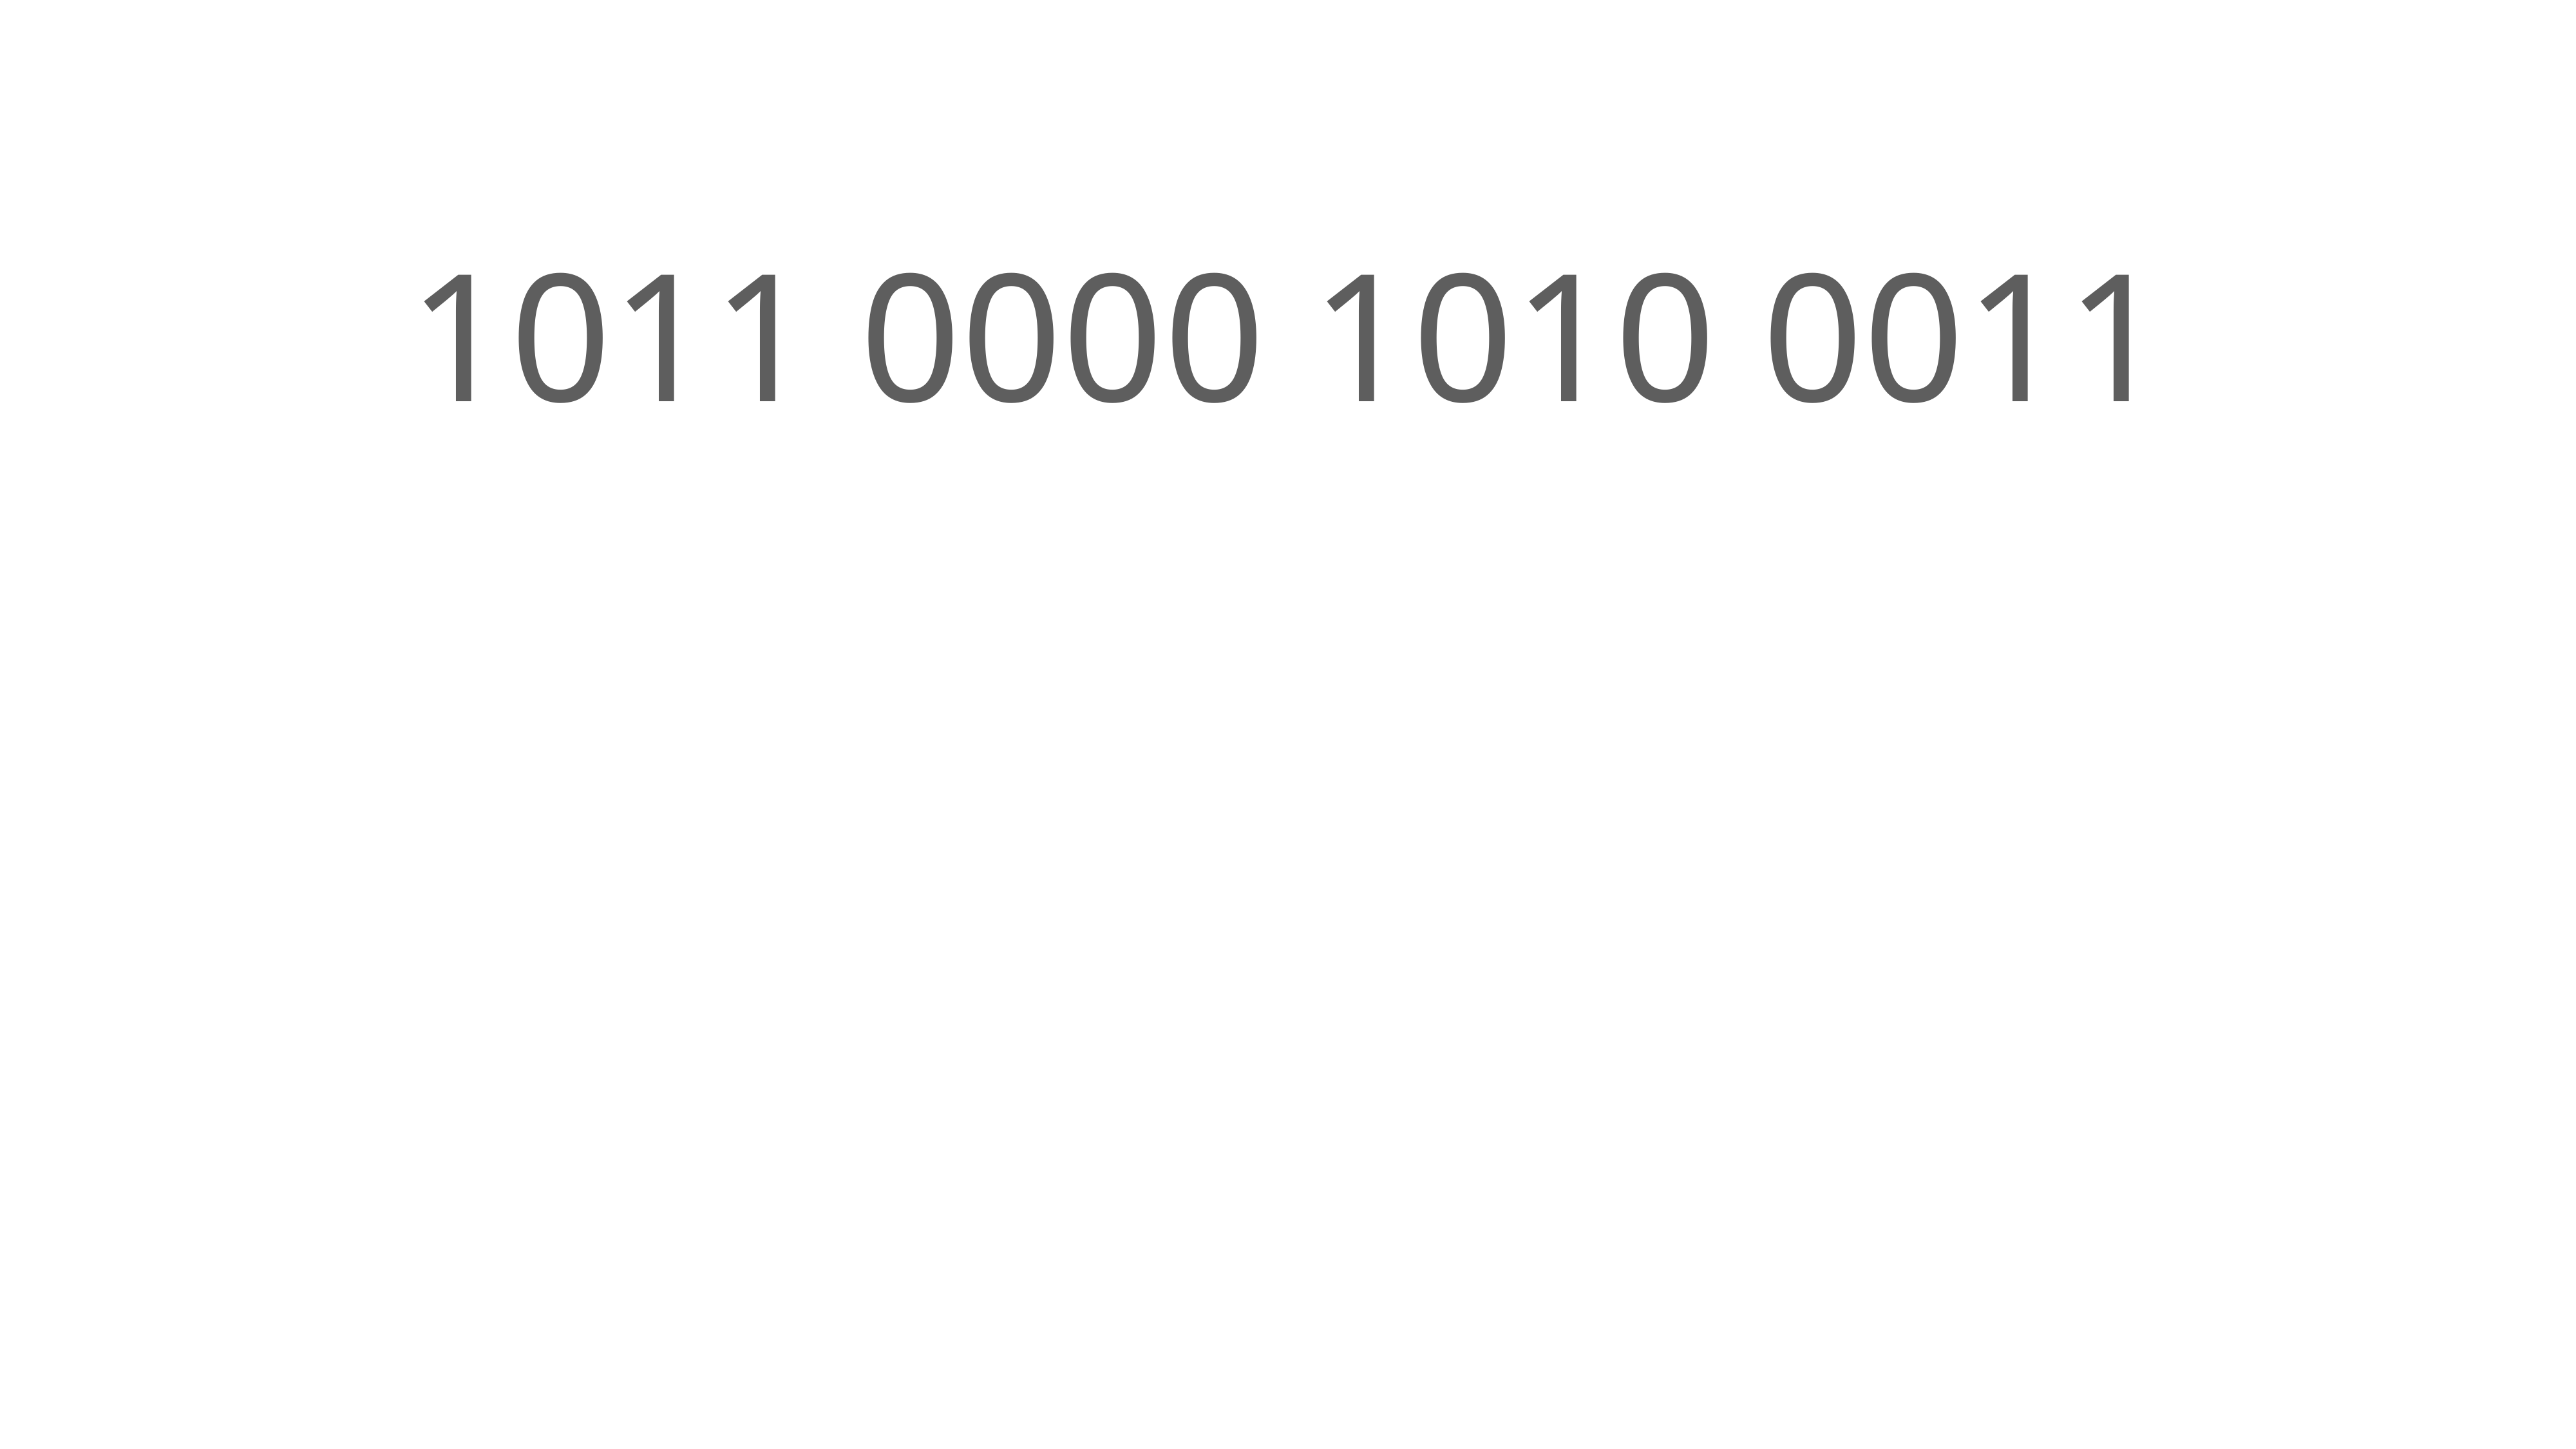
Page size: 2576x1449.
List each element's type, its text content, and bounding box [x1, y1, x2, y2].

text_box 1011 0000 1010 0011 [403, 219, 2173, 442]
